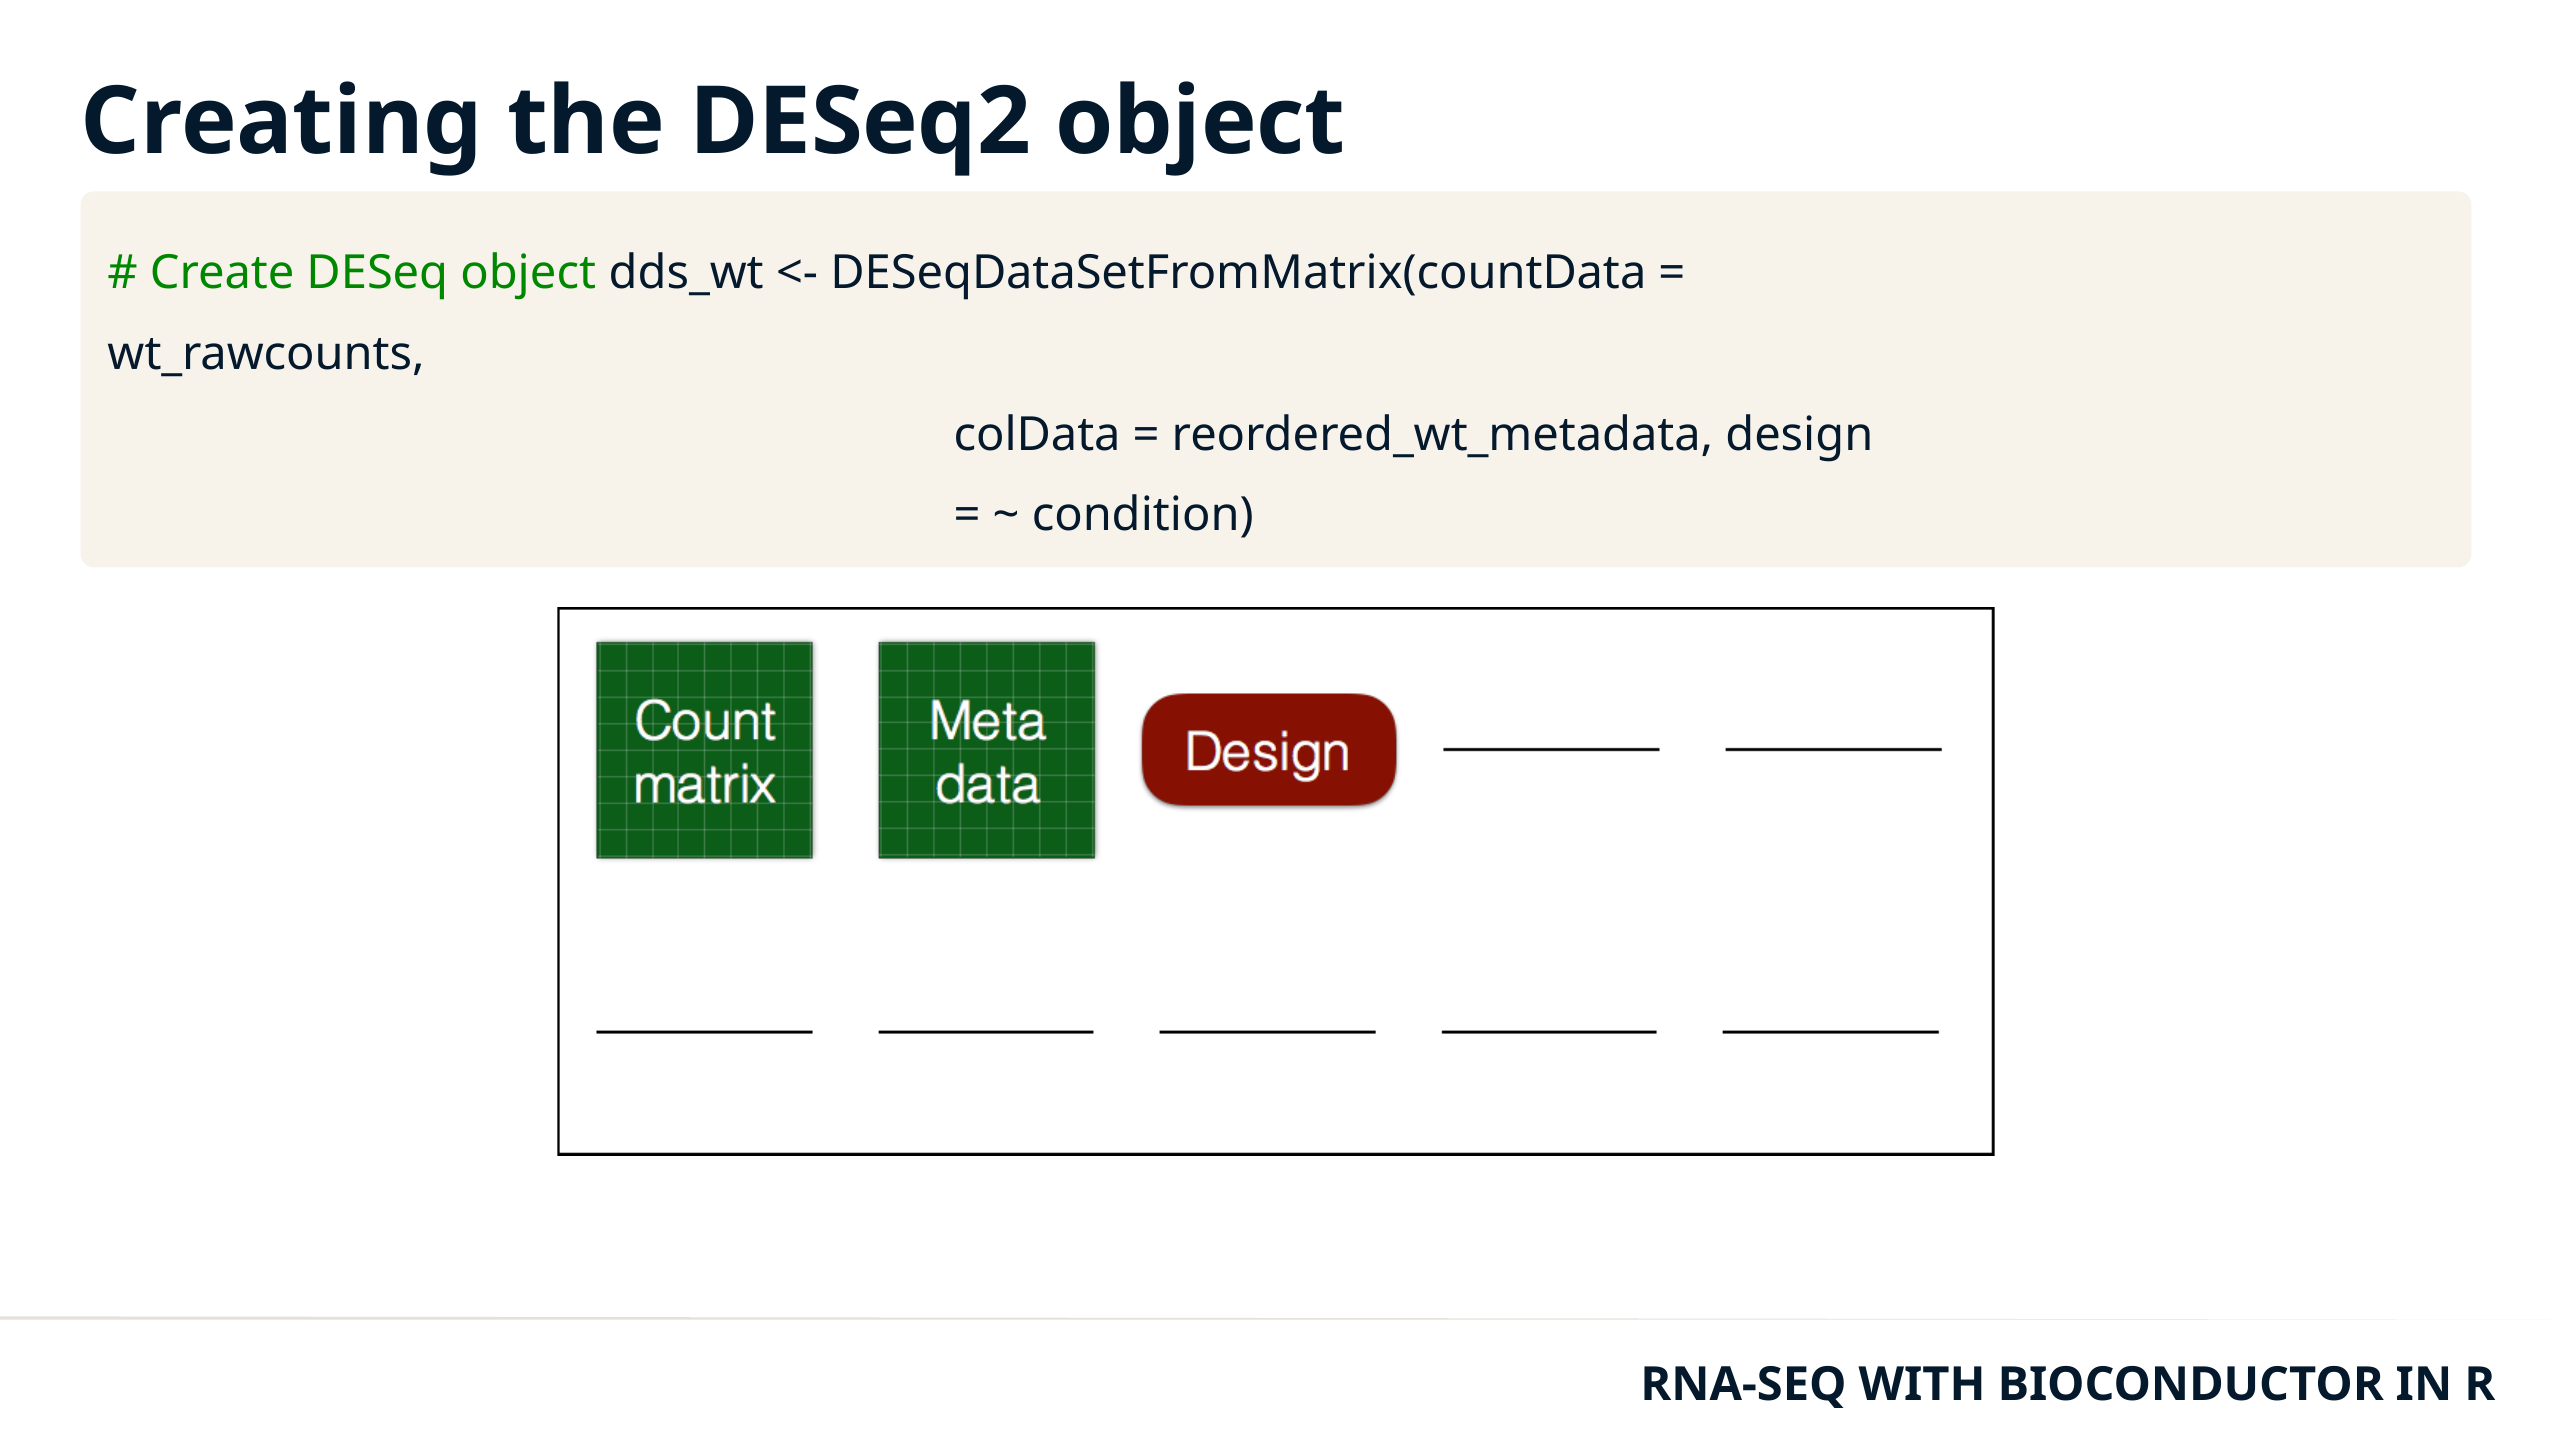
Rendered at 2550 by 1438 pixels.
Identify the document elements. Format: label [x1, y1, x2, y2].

text_box [0, 0, 2550, 1438]
